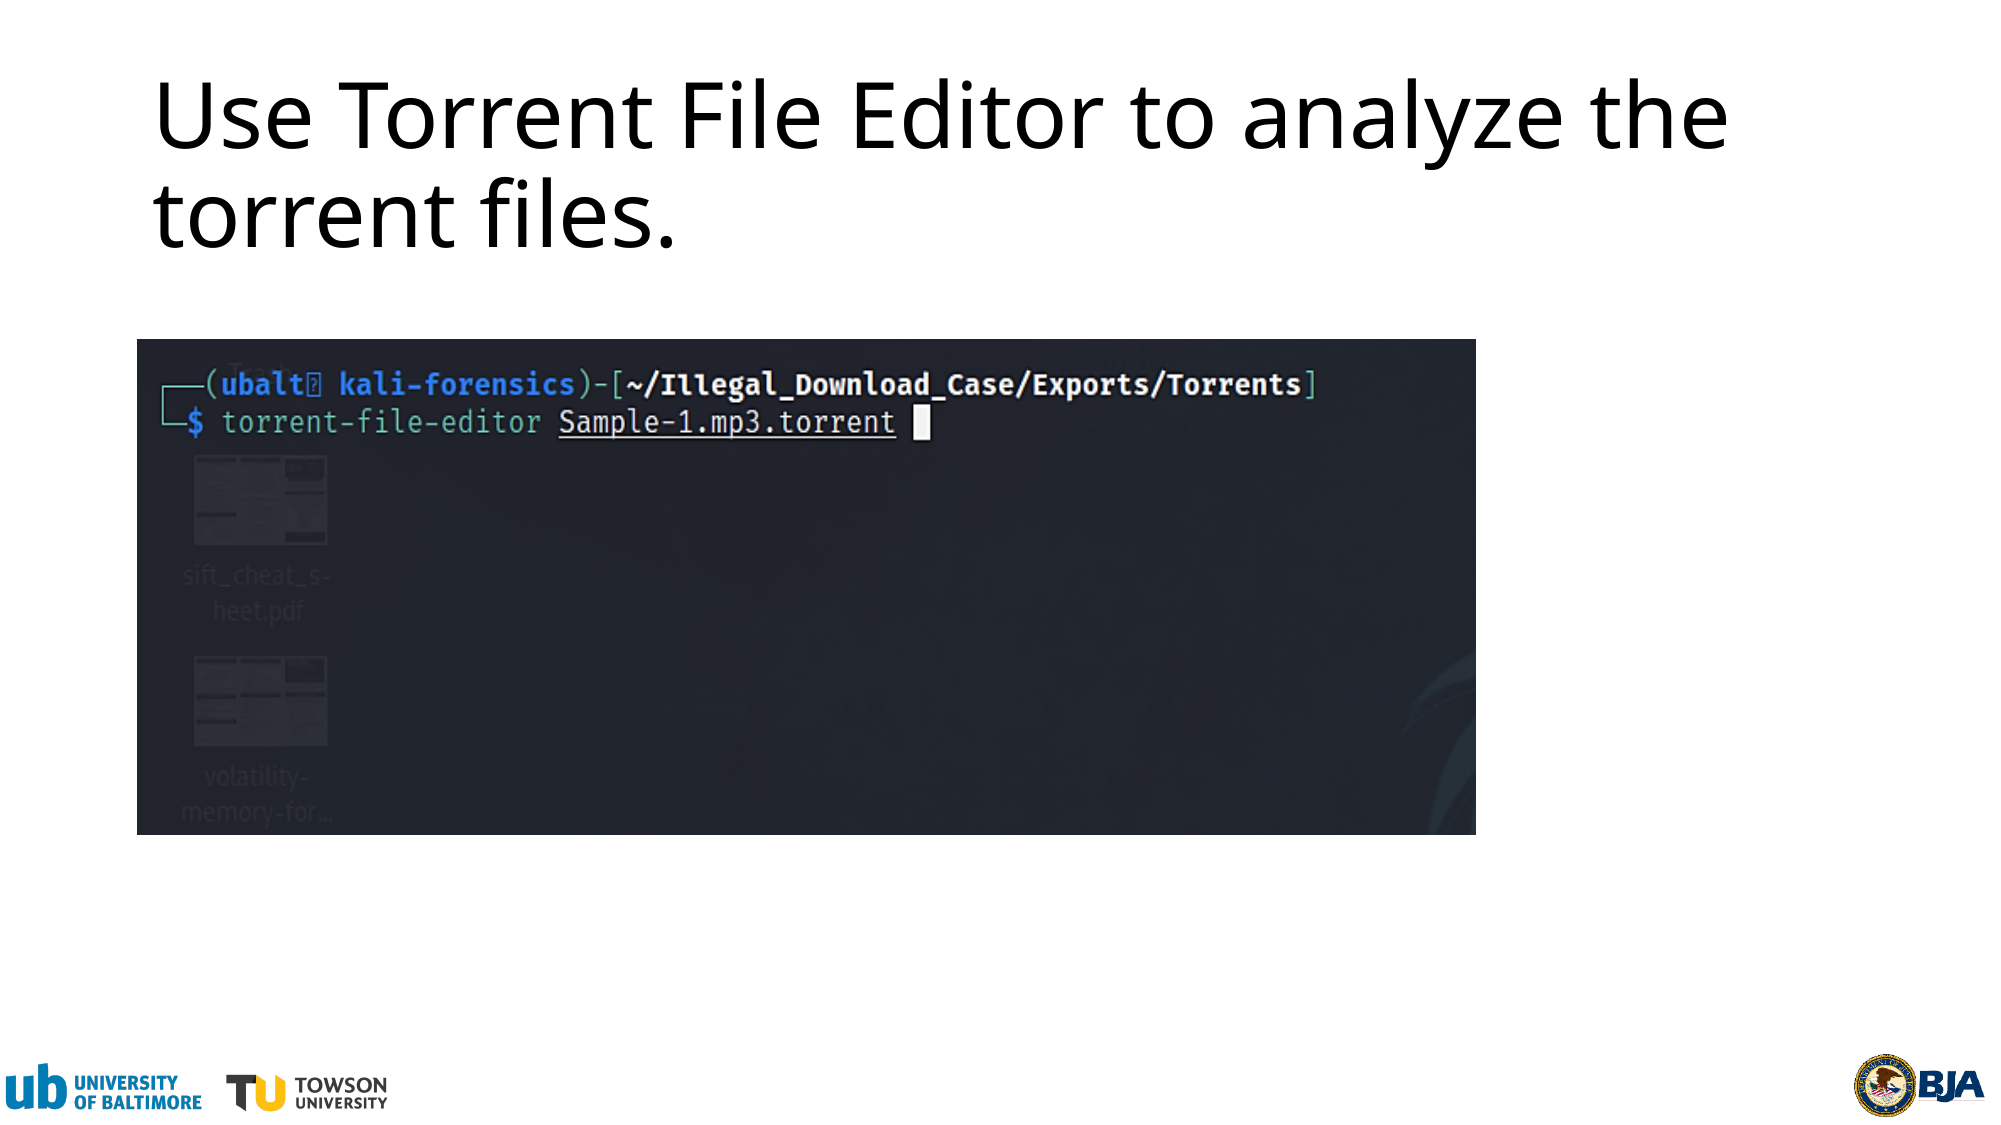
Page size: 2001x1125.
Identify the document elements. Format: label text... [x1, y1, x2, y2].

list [137, 339, 1476, 836]
title Use Torrent File Editor to analyze the torrent files. [137, 59, 1863, 278]
picture [1854, 1054, 1986, 1117]
picture [0, 1031, 407, 1125]
